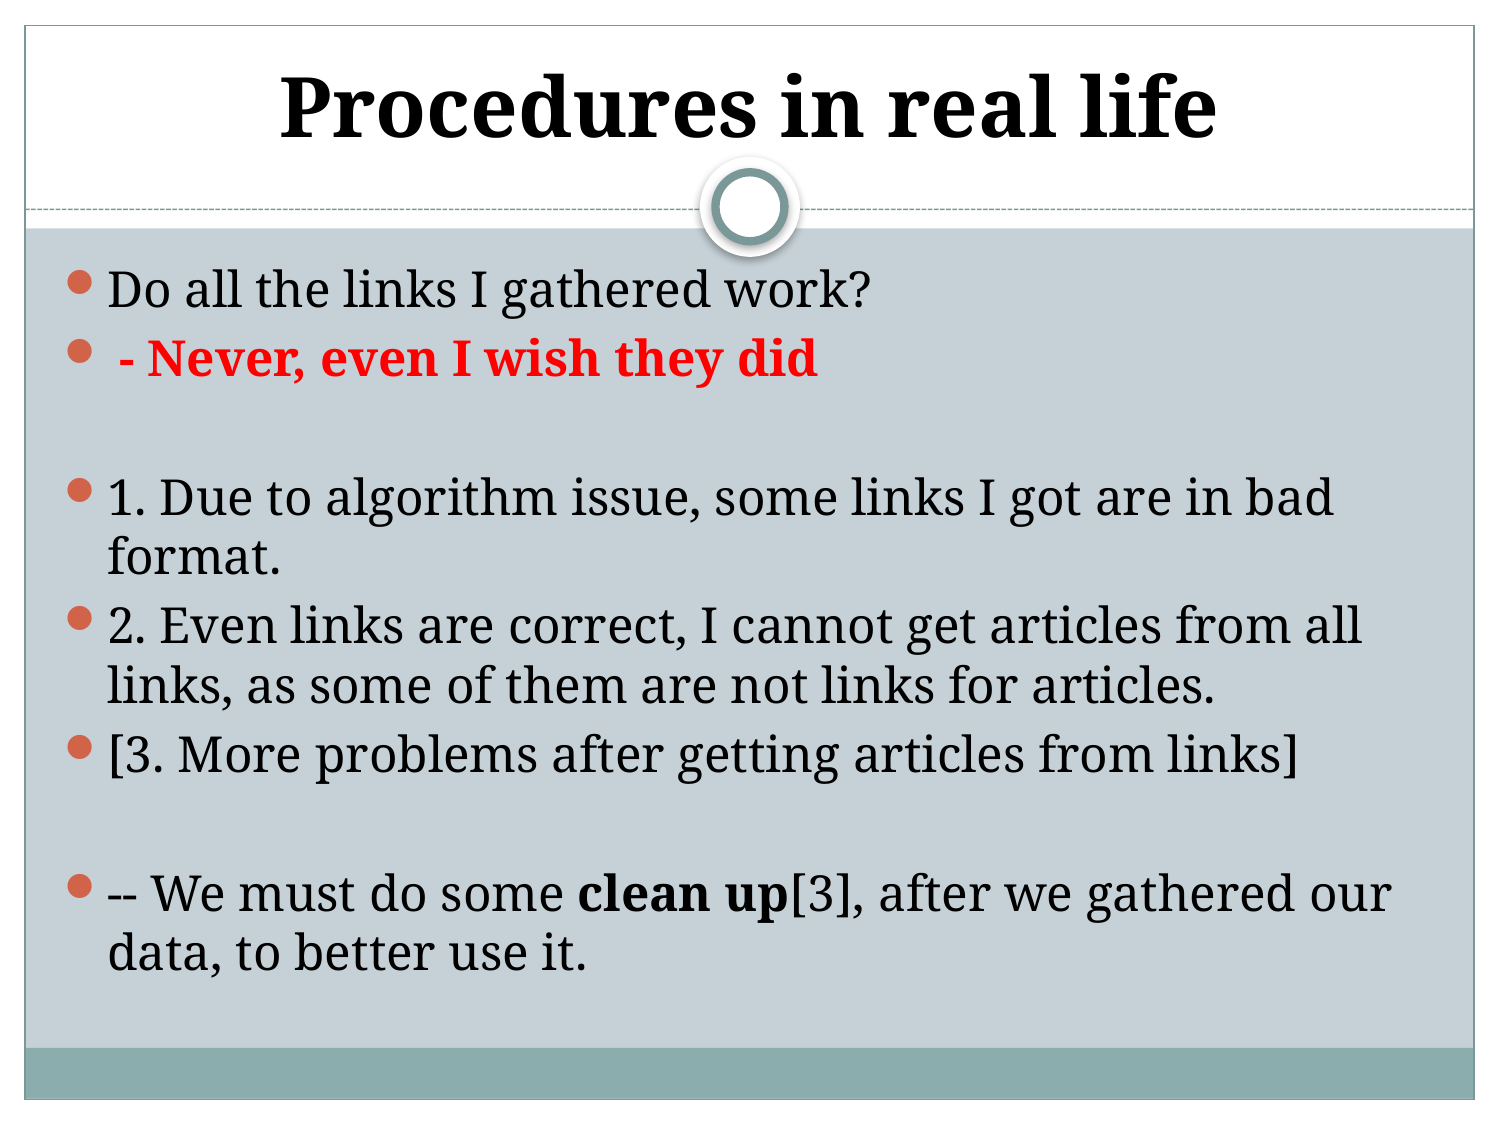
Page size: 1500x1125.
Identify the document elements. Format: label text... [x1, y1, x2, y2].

list Do all the links I gathered work? - Never, even I wish they did 1. Due to algorithm issue, some links I got are in bad format. 2. Even links are correct, I cannot get articles from all links, as some of them are not links for articles. [3. More problems after getting articles from links] -- We must do some clean up[3], after we gathered our data, to better use it. [49, 250, 1445, 1001]
title Procedures in real life [49, 37, 1450, 162]
